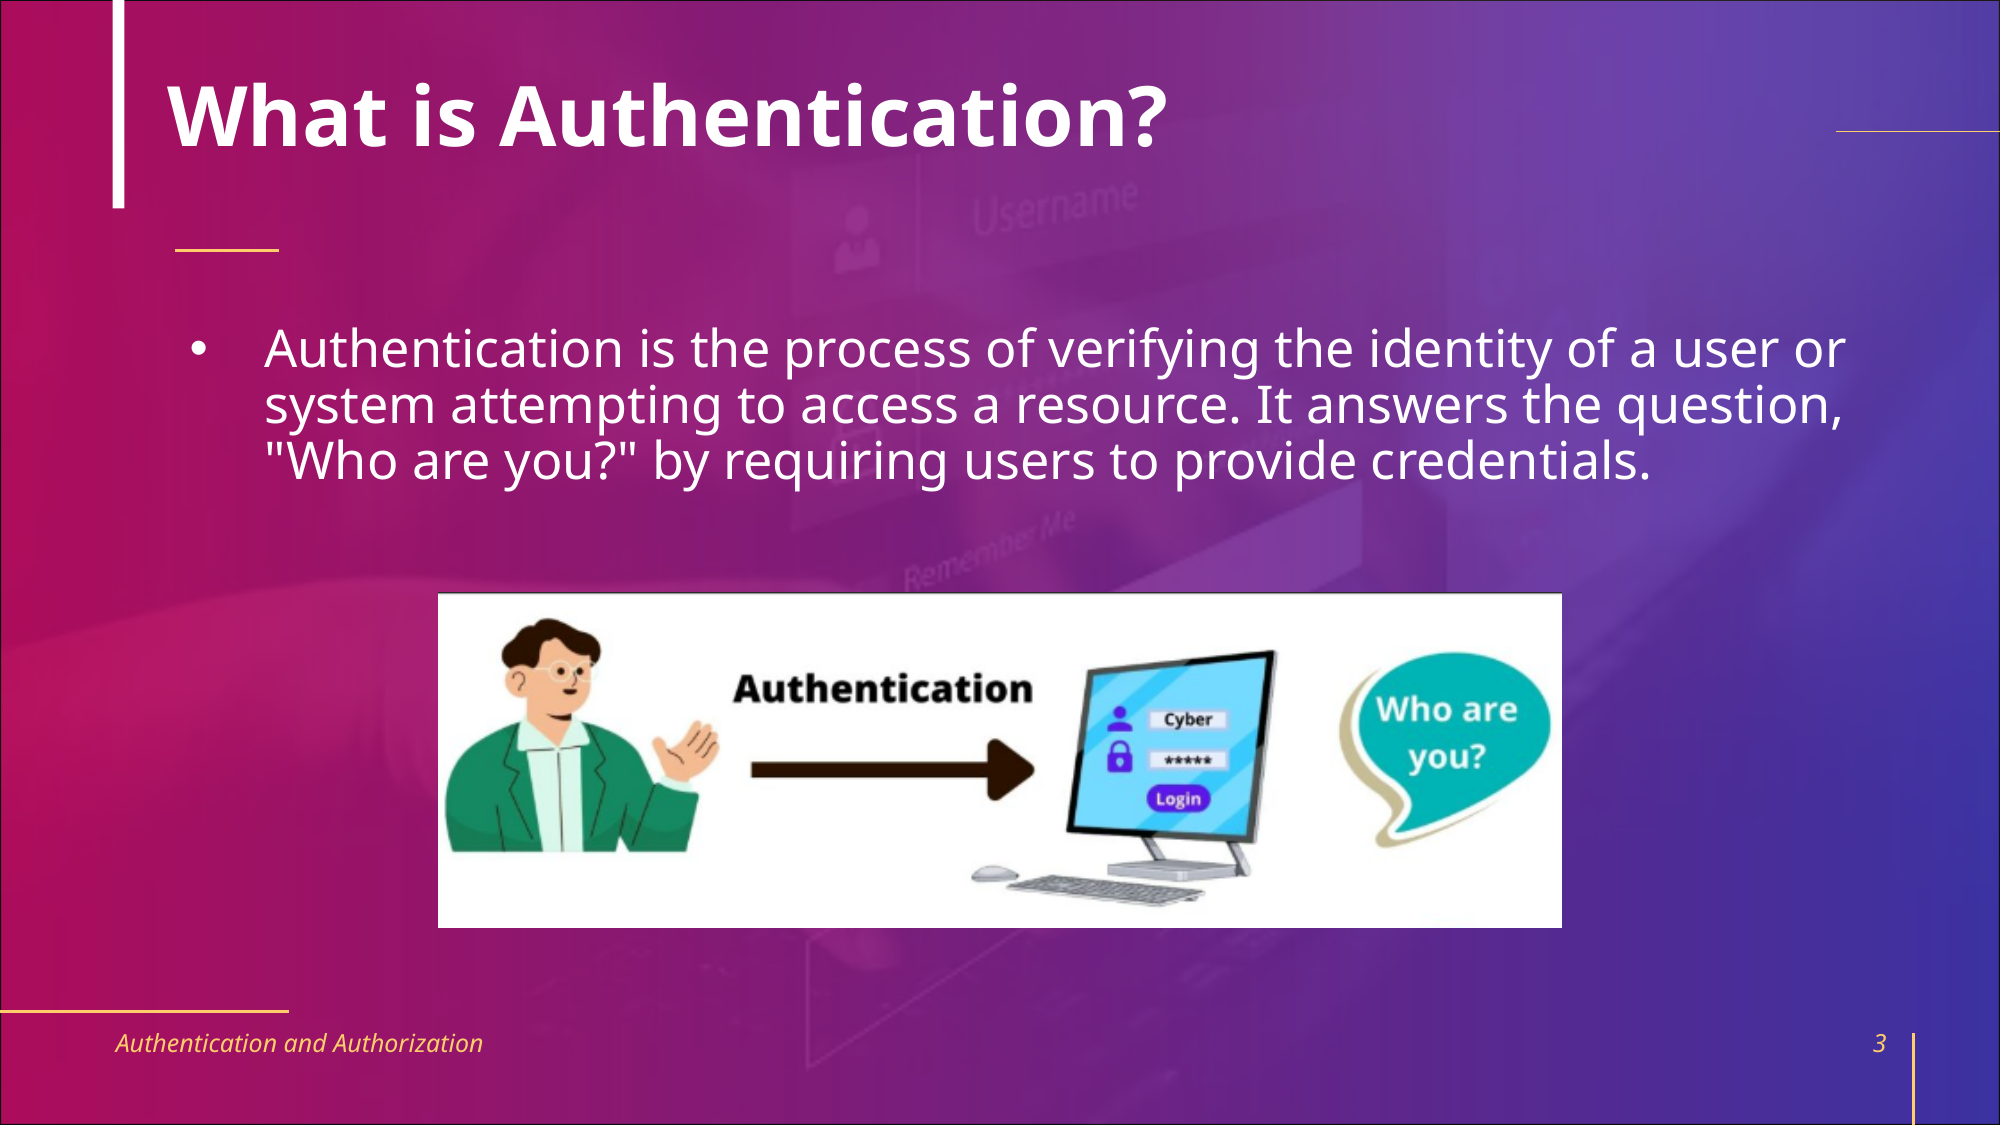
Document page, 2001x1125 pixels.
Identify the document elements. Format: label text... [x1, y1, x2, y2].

list Authentication is the process of verifying the identity of a user or system attempting to access a resource. It answers the question, "Who are you?" by requiring users to provide credentials. [174, 315, 1883, 612]
title What is Authentication? [152, 10, 1789, 228]
slide_number 3 [1451, 1015, 1902, 1075]
footer Authentication and Authorization [100, 1015, 636, 1075]
picture [437, 592, 1562, 928]
